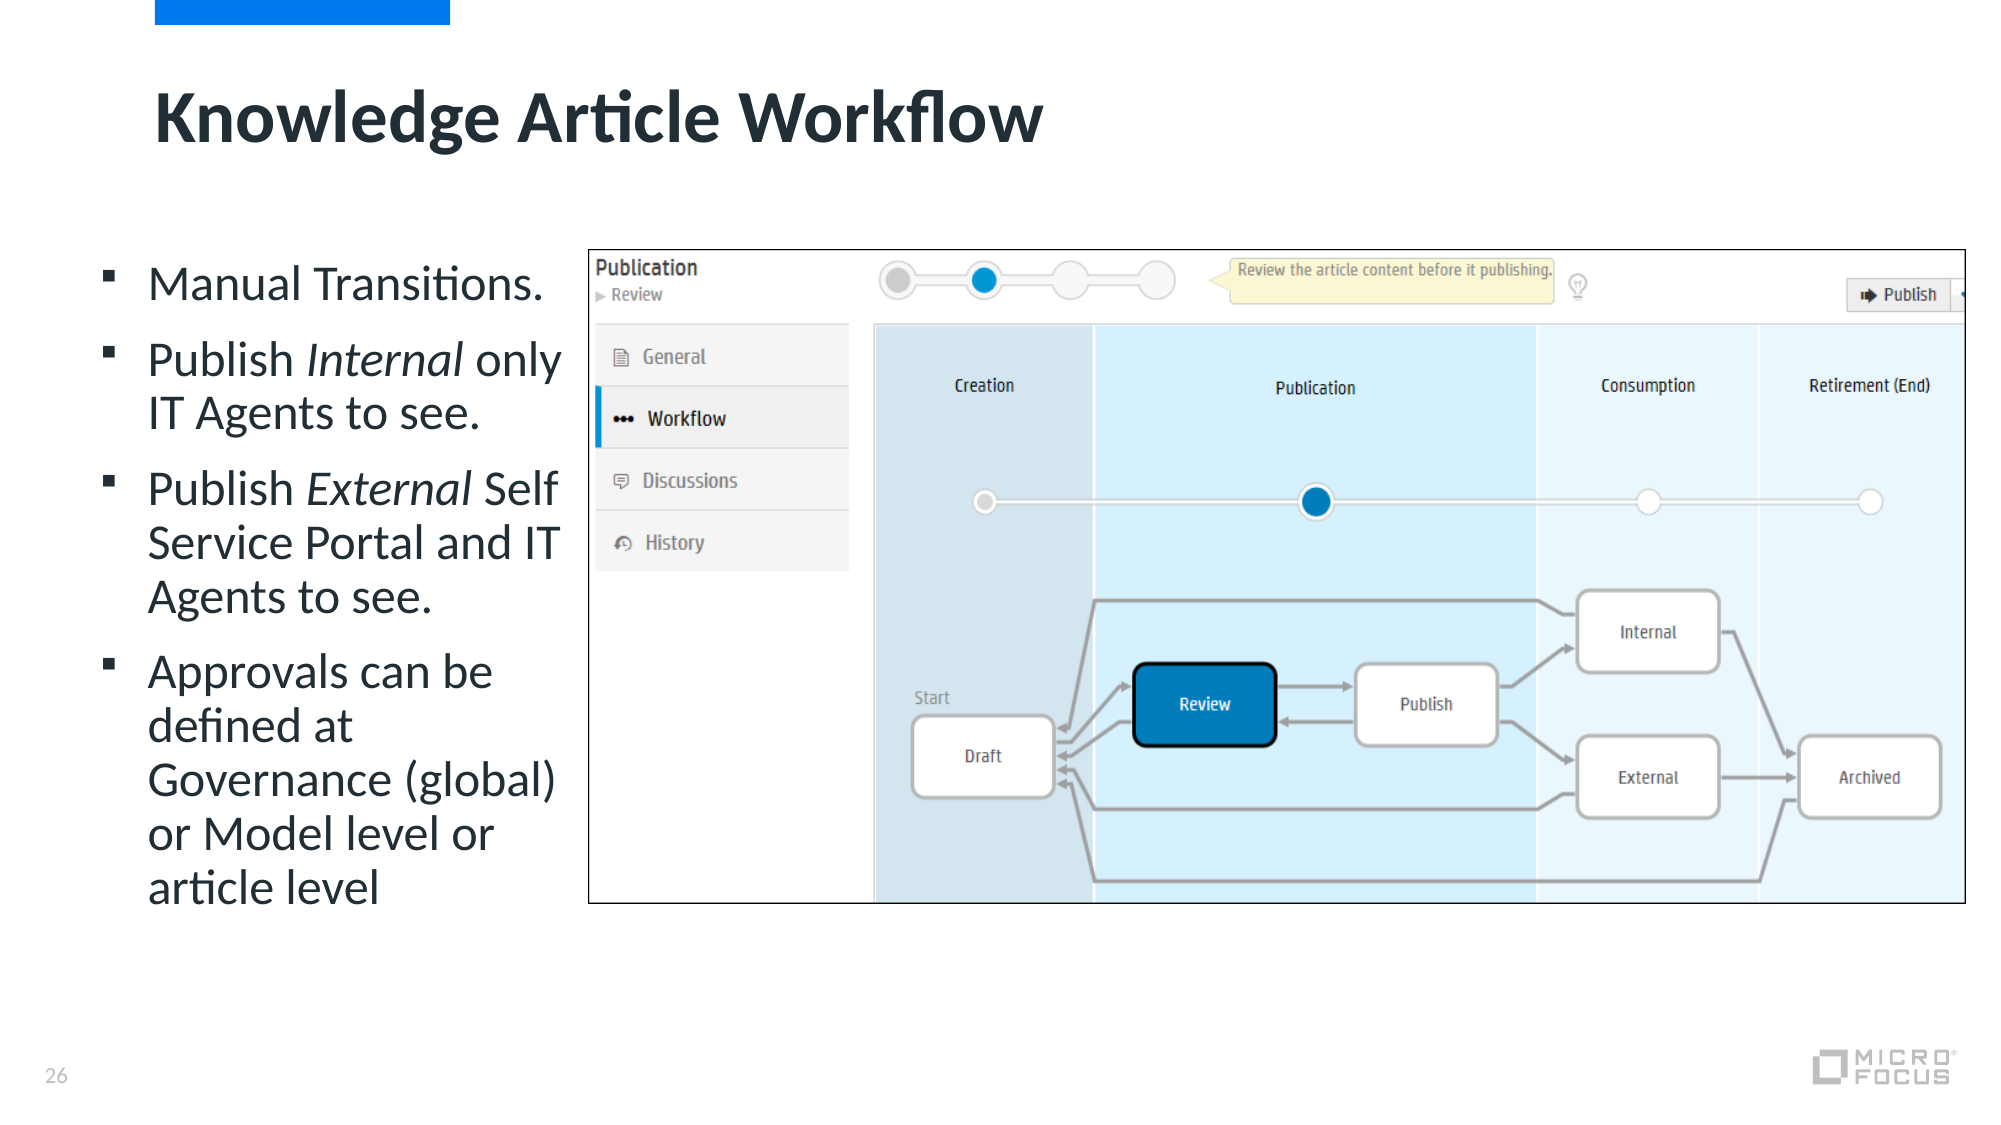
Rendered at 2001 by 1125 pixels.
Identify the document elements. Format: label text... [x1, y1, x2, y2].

picture [588, 249, 1966, 904]
title Knowledge Article Workflow [155, 70, 1847, 248]
list Manual Transitions. Publish Internal only IT Agents to see. Publish External Self Service Portal and IT Agents to see. Approvals can be defined at Governance (global) or Model level or article level [99, 249, 589, 1000]
slide_number 26 [30, 1051, 90, 1097]
